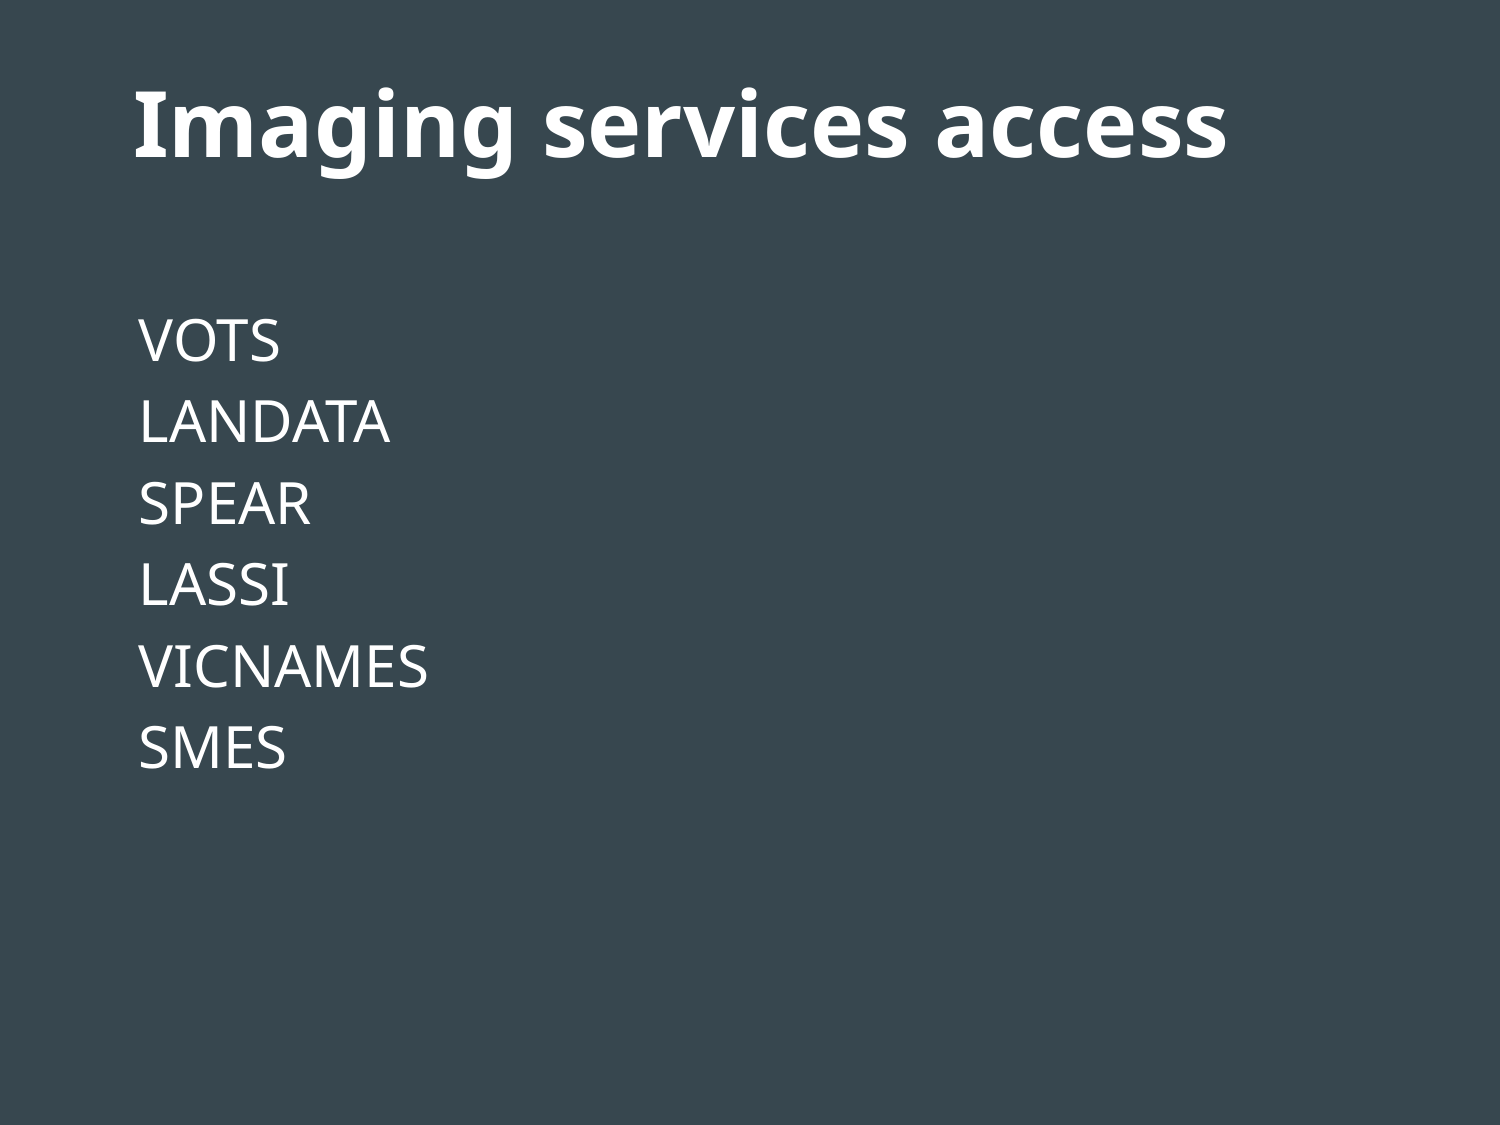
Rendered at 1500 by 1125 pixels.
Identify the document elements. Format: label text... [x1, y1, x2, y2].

title Imaging services access [118, 0, 1394, 242]
subtitle VOTS LANDATA SPEAR LASSI VICNAMES SMES [124, 295, 1174, 945]
